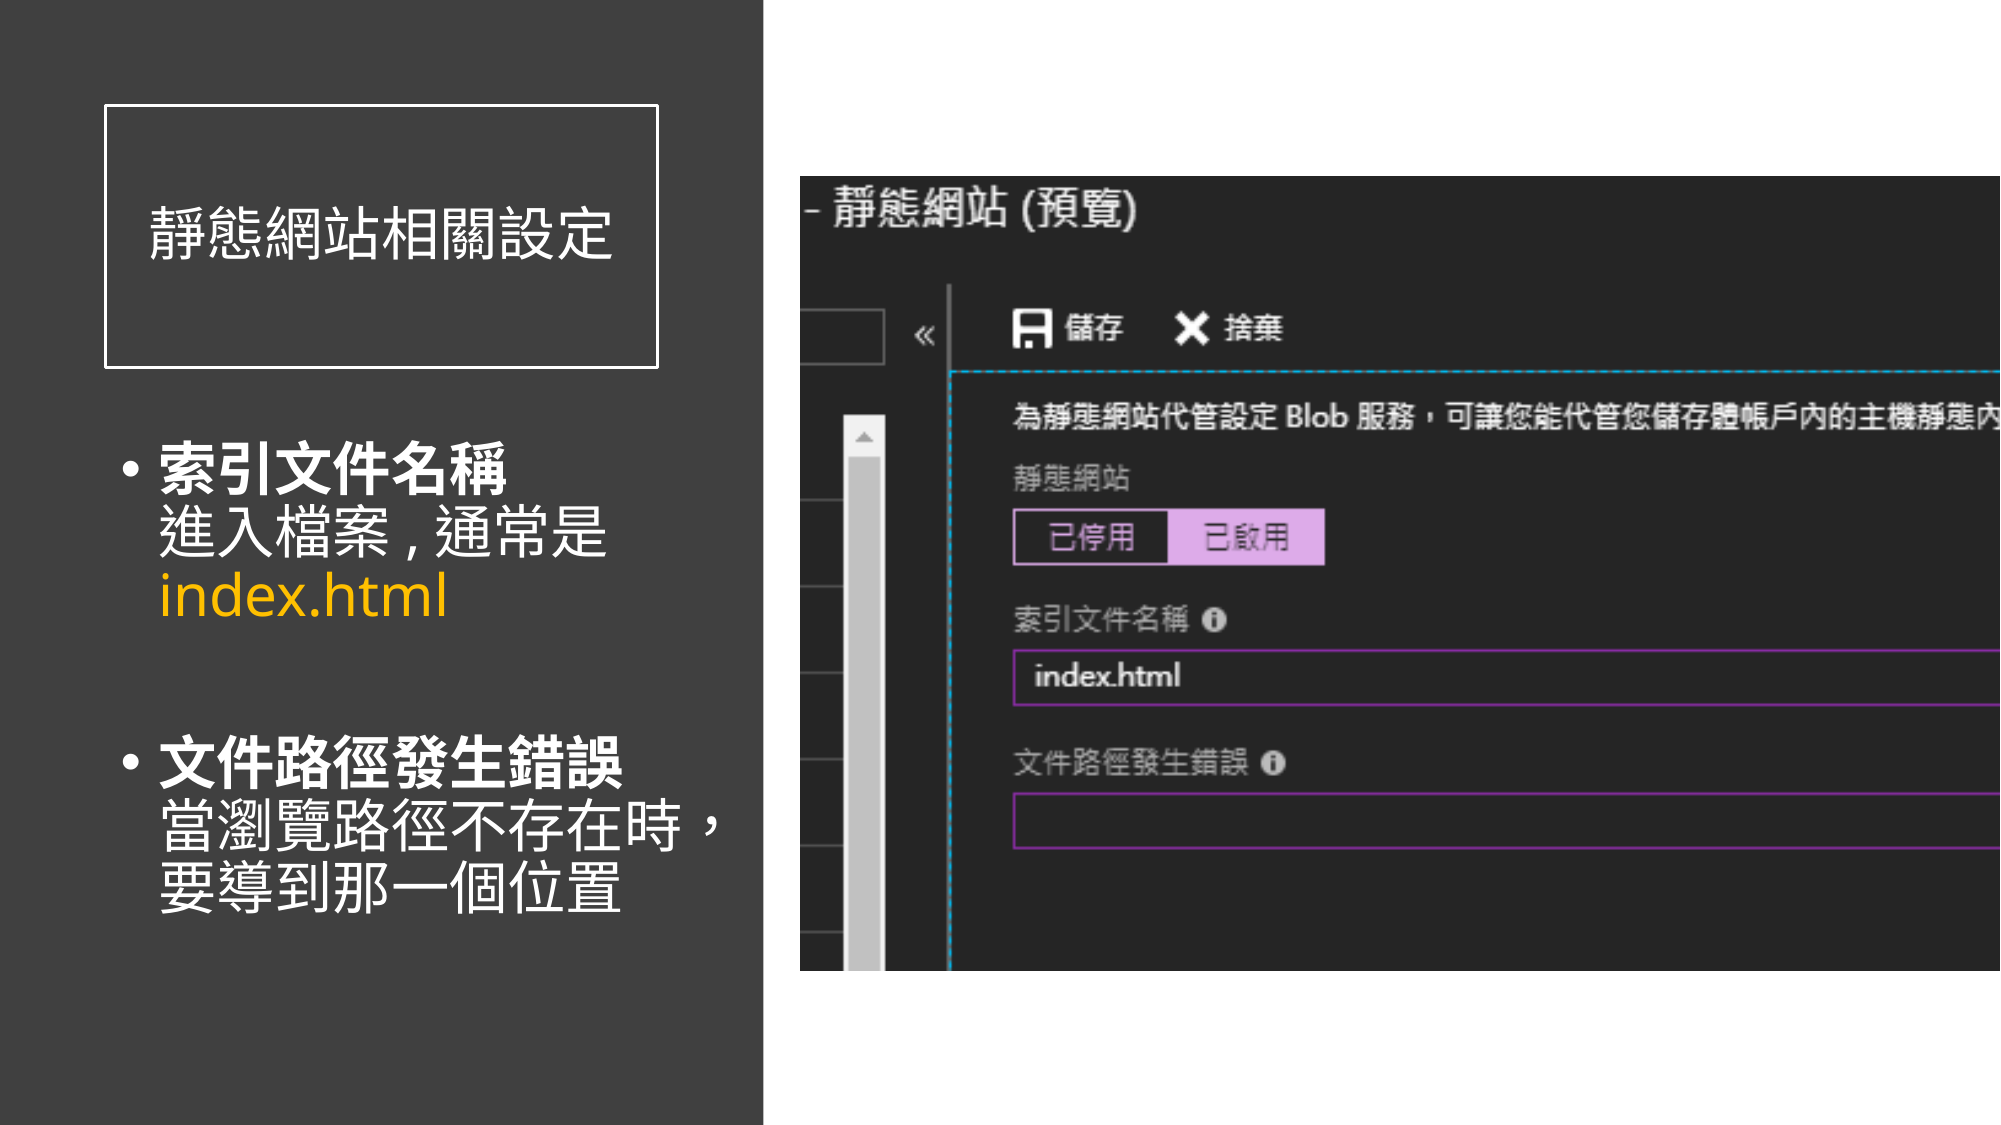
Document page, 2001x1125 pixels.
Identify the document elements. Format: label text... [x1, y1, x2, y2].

picture [800, 176, 2000, 971]
title 靜態網站相關設定 [105, 105, 658, 368]
text_box [0, 0, 764, 1125]
list 索引文件名稱 進入檔案,通常是 index.html 文件路徑發生錯誤 當瀏覽路徑不存在時，要導到那一個位置 [105, 432, 748, 994]
